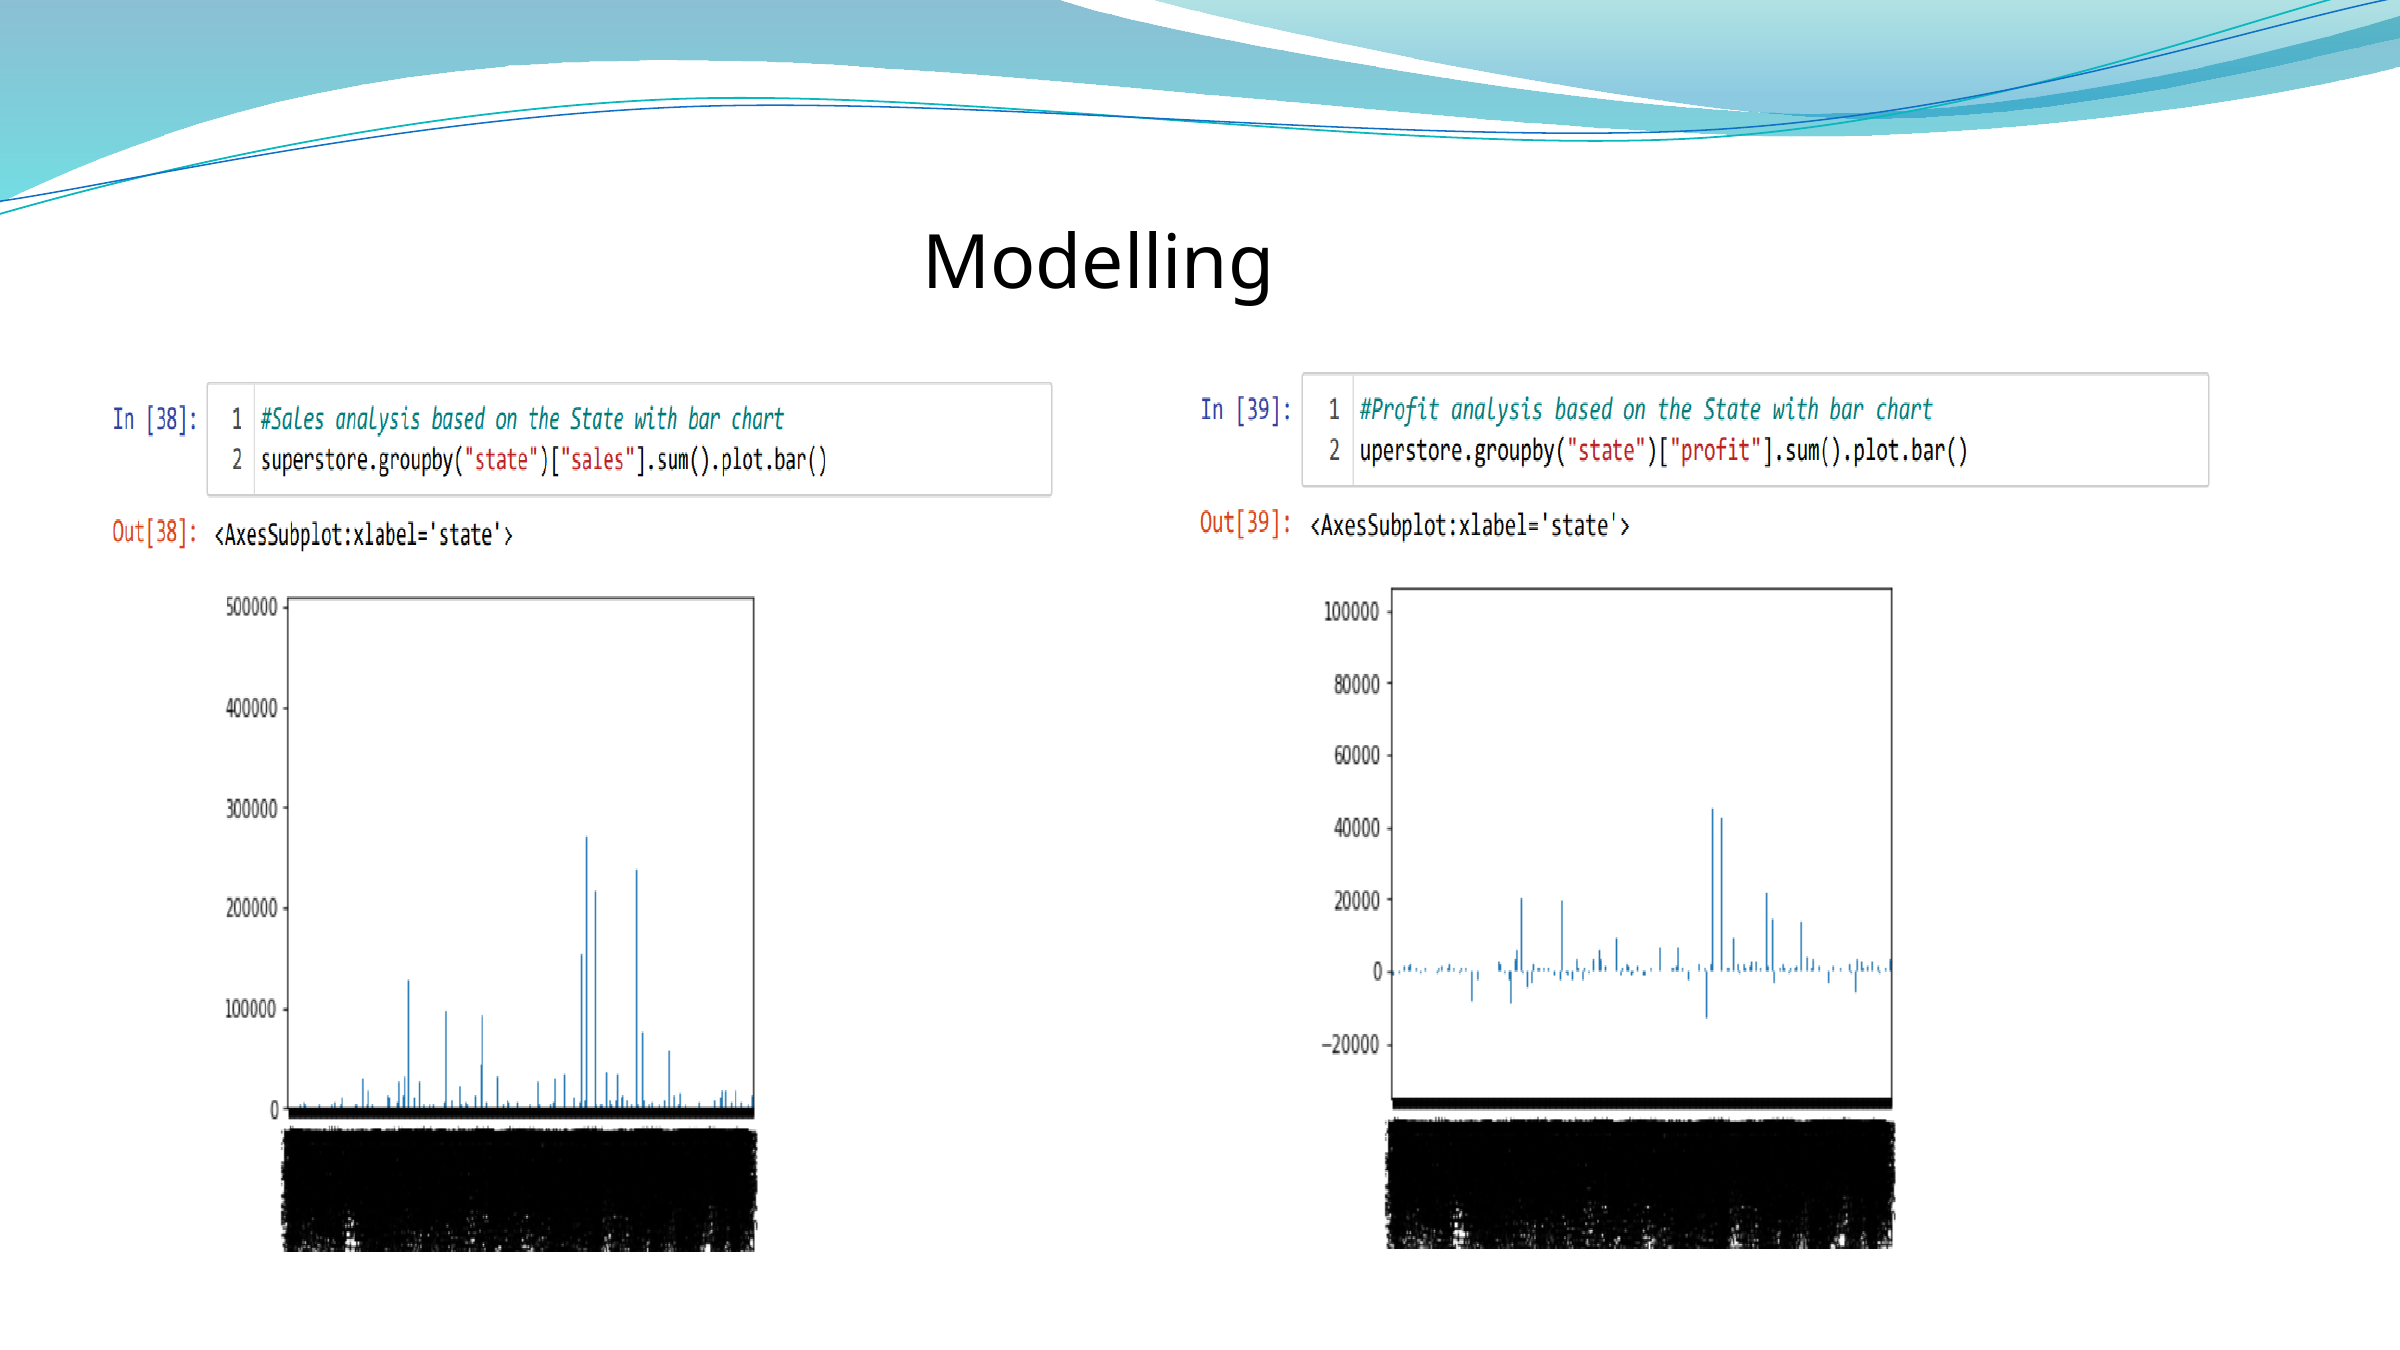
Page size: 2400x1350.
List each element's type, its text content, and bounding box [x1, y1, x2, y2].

text_box Modelling [907, 205, 1647, 311]
picture [88, 362, 1117, 1252]
picture [1192, 362, 2247, 1249]
